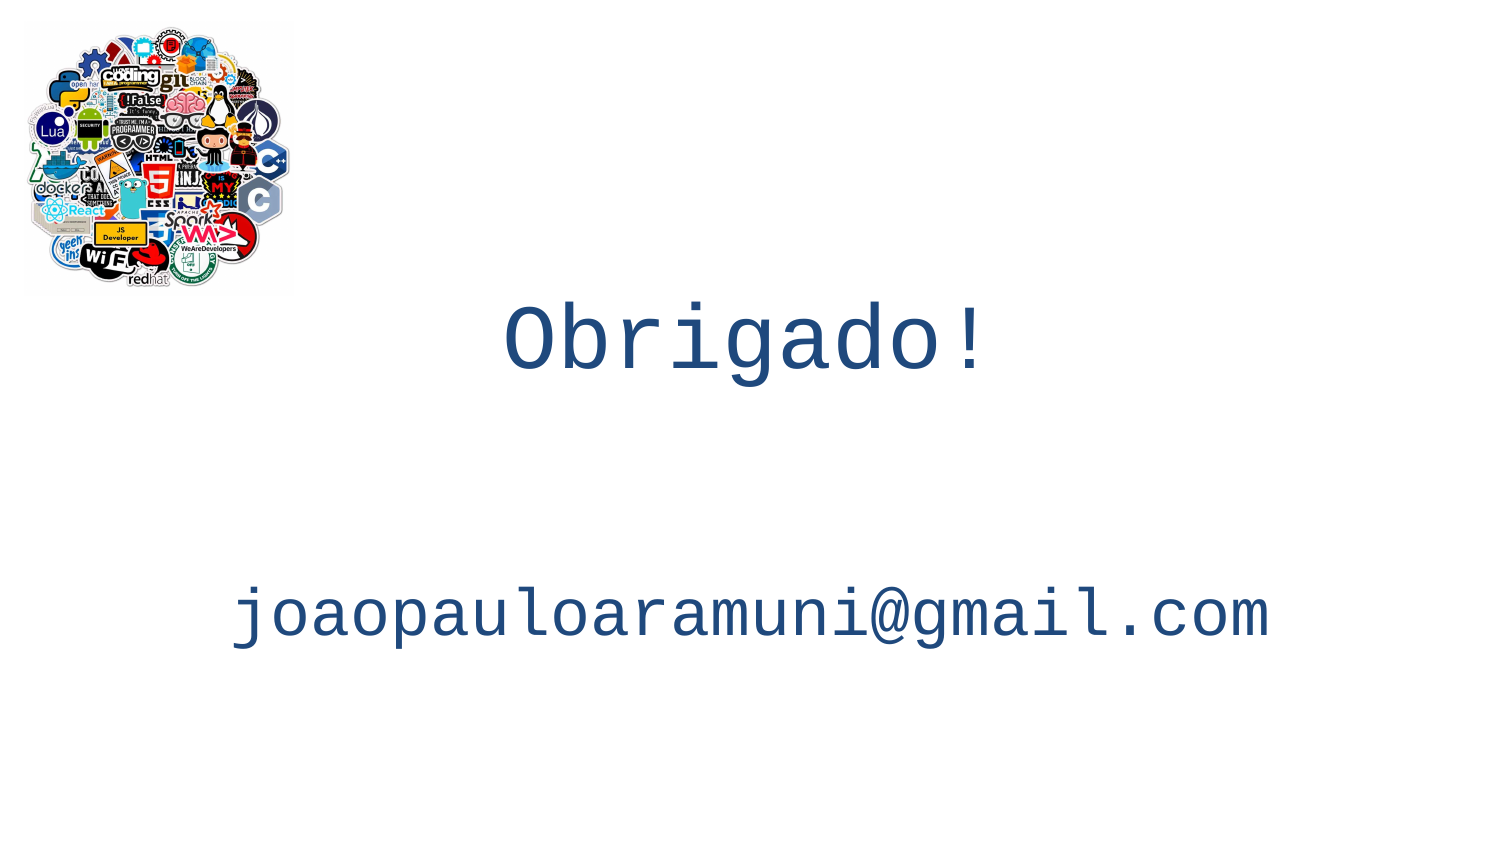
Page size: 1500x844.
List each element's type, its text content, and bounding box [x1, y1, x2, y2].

picture [24, 20, 295, 296]
subtitle joaopauloaramuni@gmail.com [189, 560, 1311, 777]
title Obrigado! [112, 241, 1388, 422]
